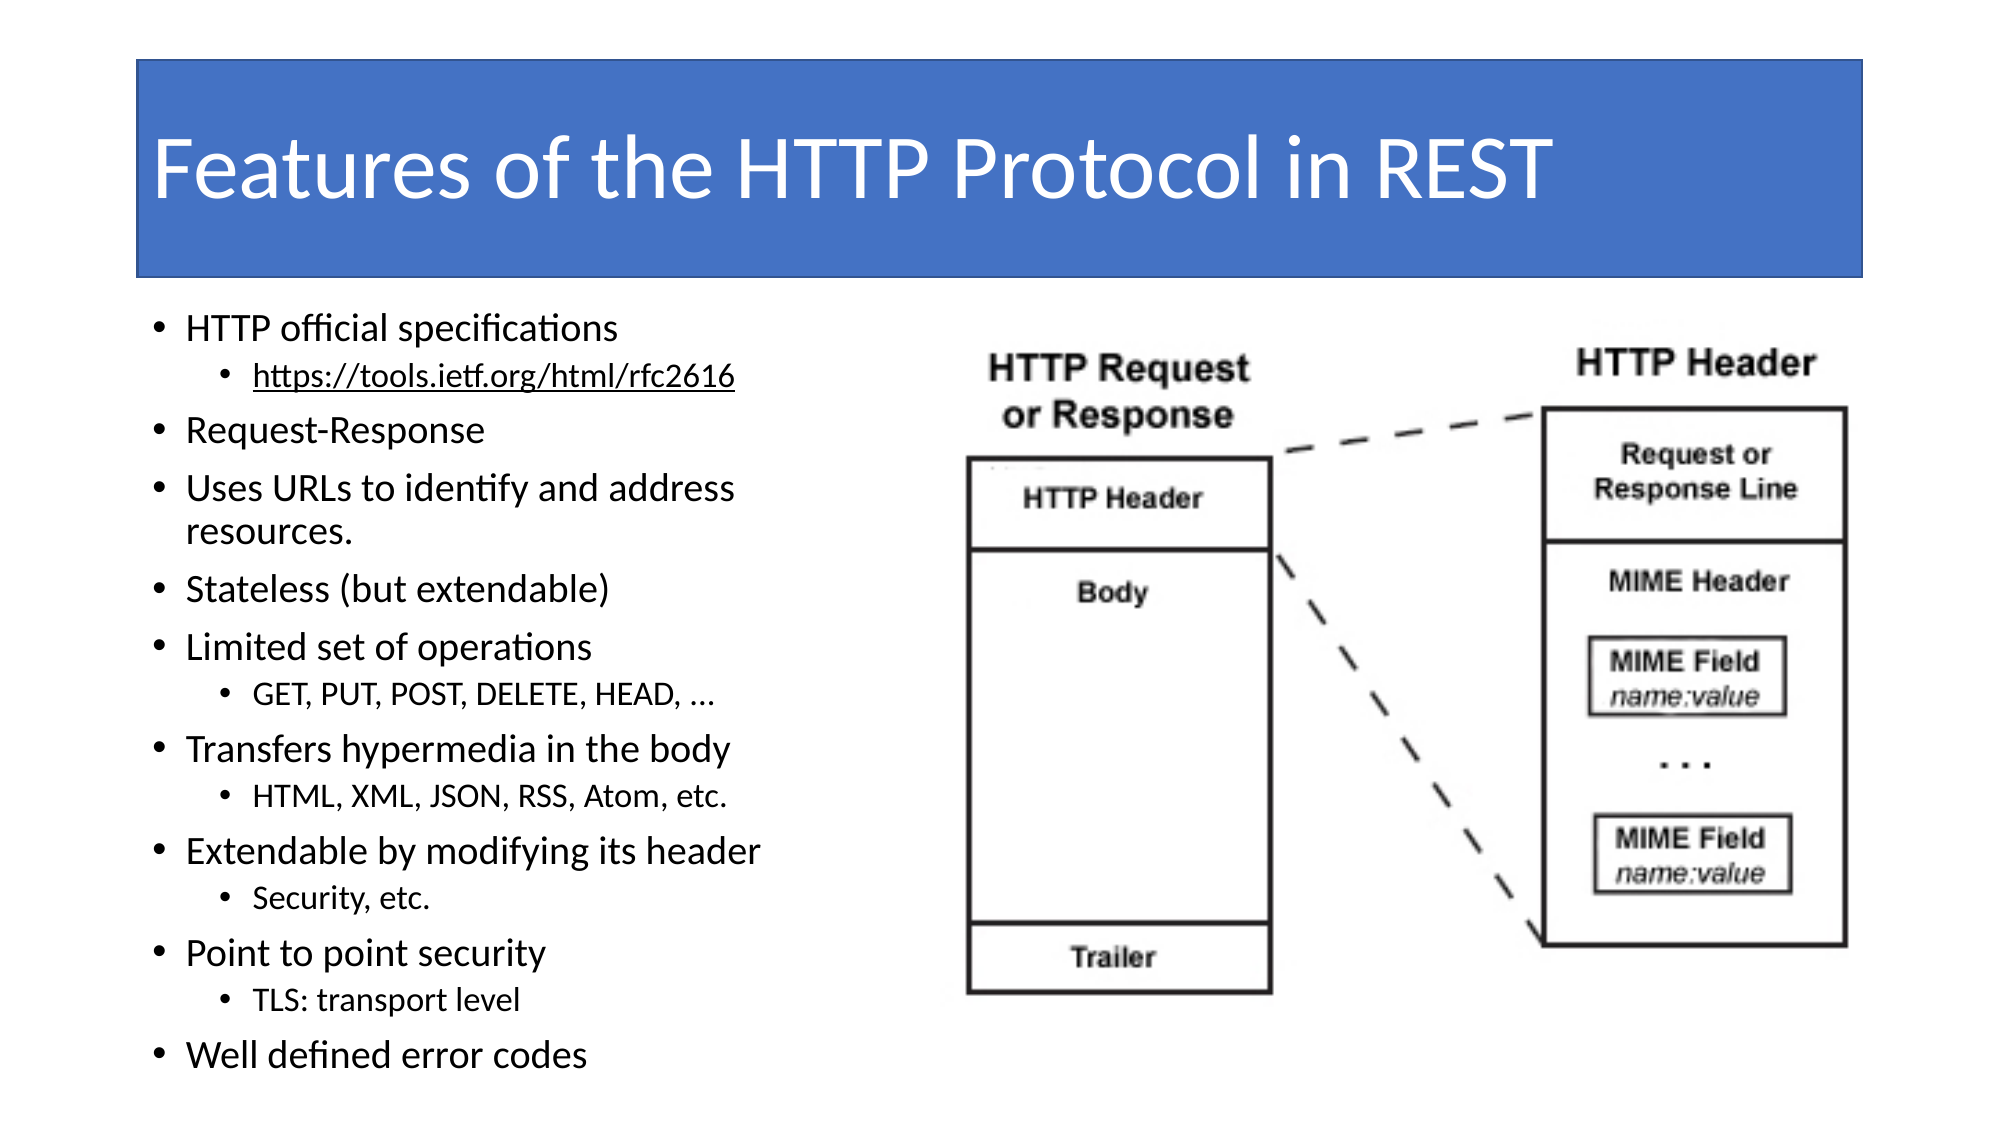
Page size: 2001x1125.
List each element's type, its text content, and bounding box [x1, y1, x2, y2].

list HTTP official specifications https://tools.ietf.org/html/rfc2616 Request-Response Uses URLs to identify and address resources. Stateless (but extendable) Limited set of operations GET, PUT, POST, DELETE, HEAD, ... Transfers hypermedia in the body HTML, XML, JSON, RSS, Atom, etc. Extendable by modifying its header Security, etc. Point to point security TLS: transport level Well defined error codes [137, 299, 899, 1090]
title Features of the HTTP Protocol in REST [136, 59, 1863, 278]
picture [898, 299, 1918, 1029]
